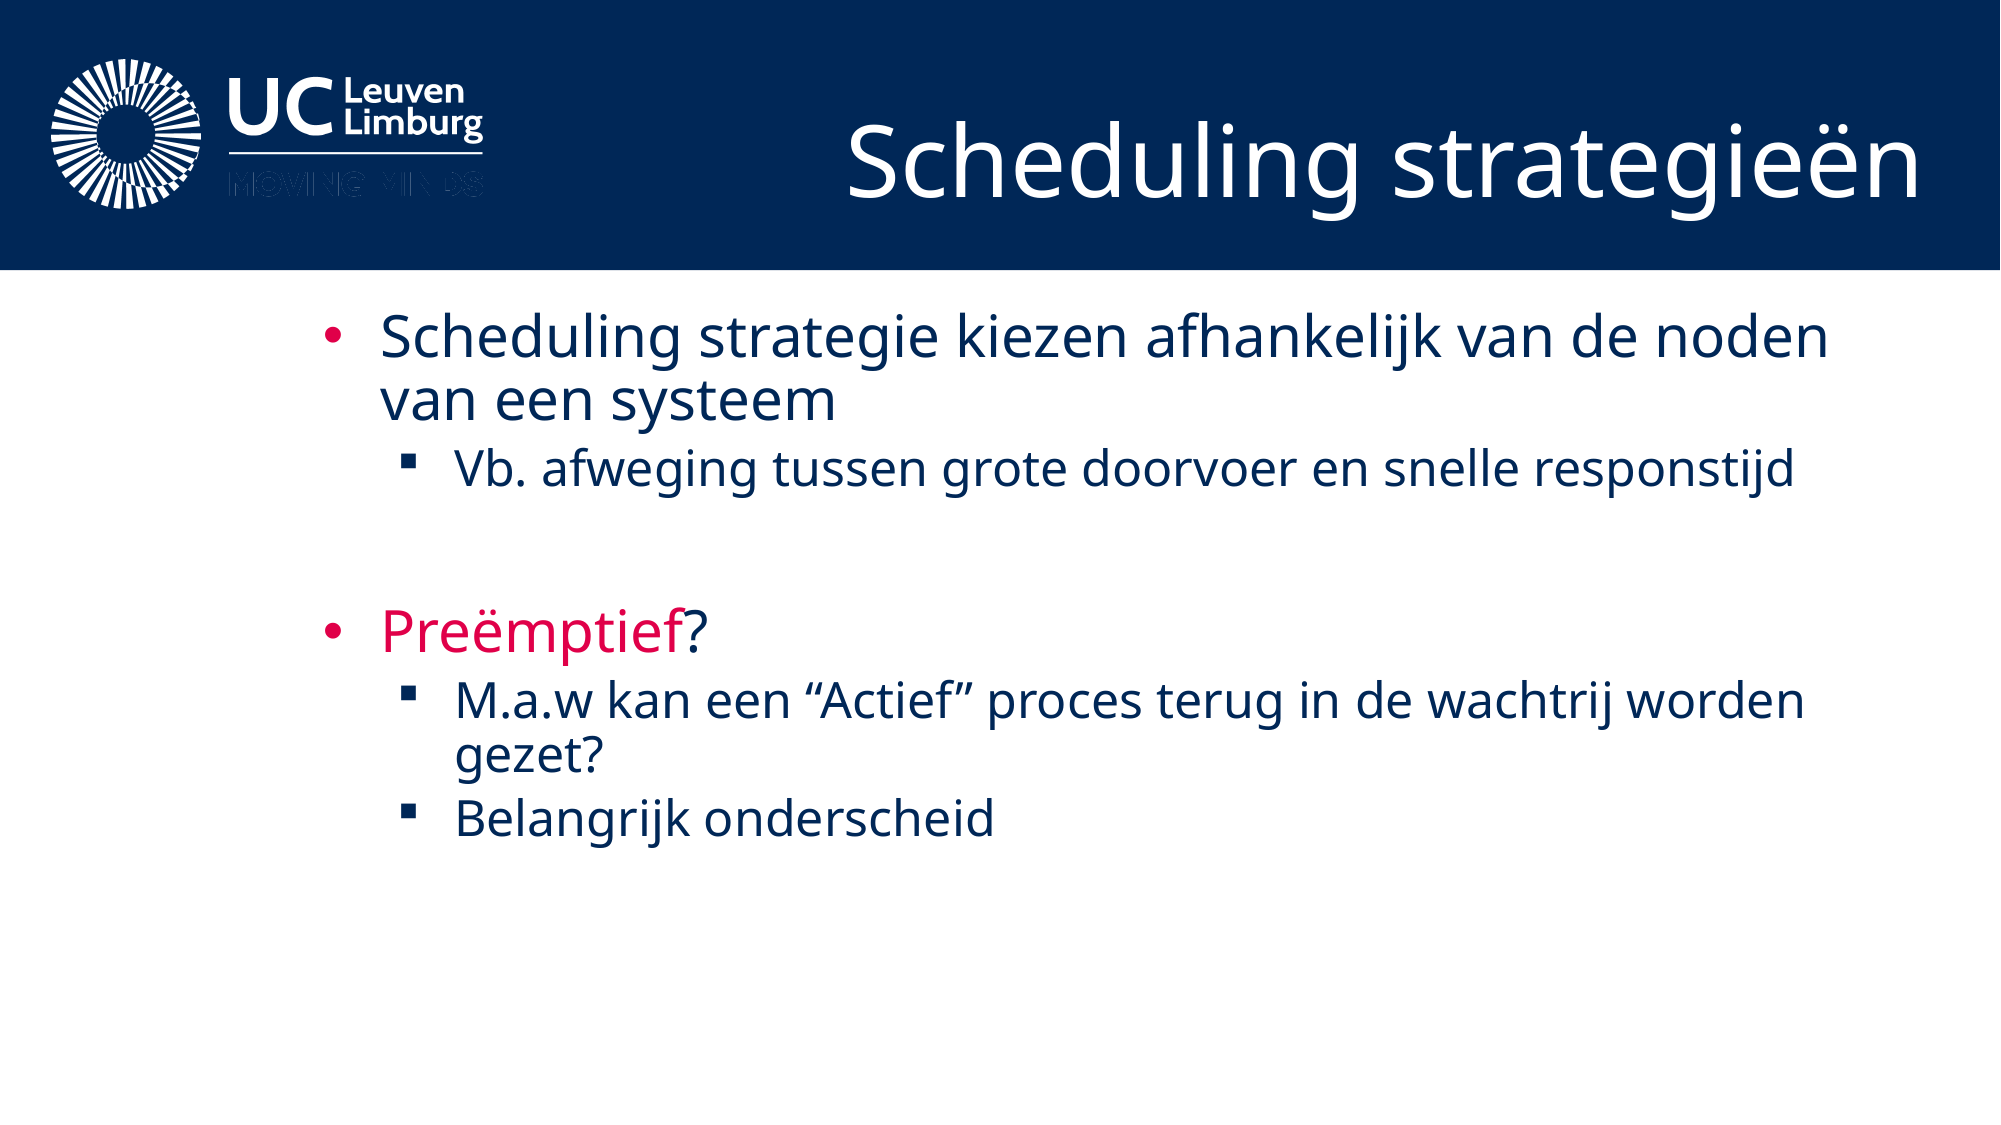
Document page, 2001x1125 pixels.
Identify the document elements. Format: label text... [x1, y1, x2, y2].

title Scheduling strategieën [307, 59, 1940, 271]
picture [51, 59, 307, 209]
list Scheduling strategie kiezen afhankelijk van de noden van een systeem Vb. afweging tussen grote doorvoer en snelle responstijd Preëmptief? M.a.w kan een “Actief” proces terug in de wachtrij worden gezet? Belangrijk onderscheid [307, 299, 1940, 996]
